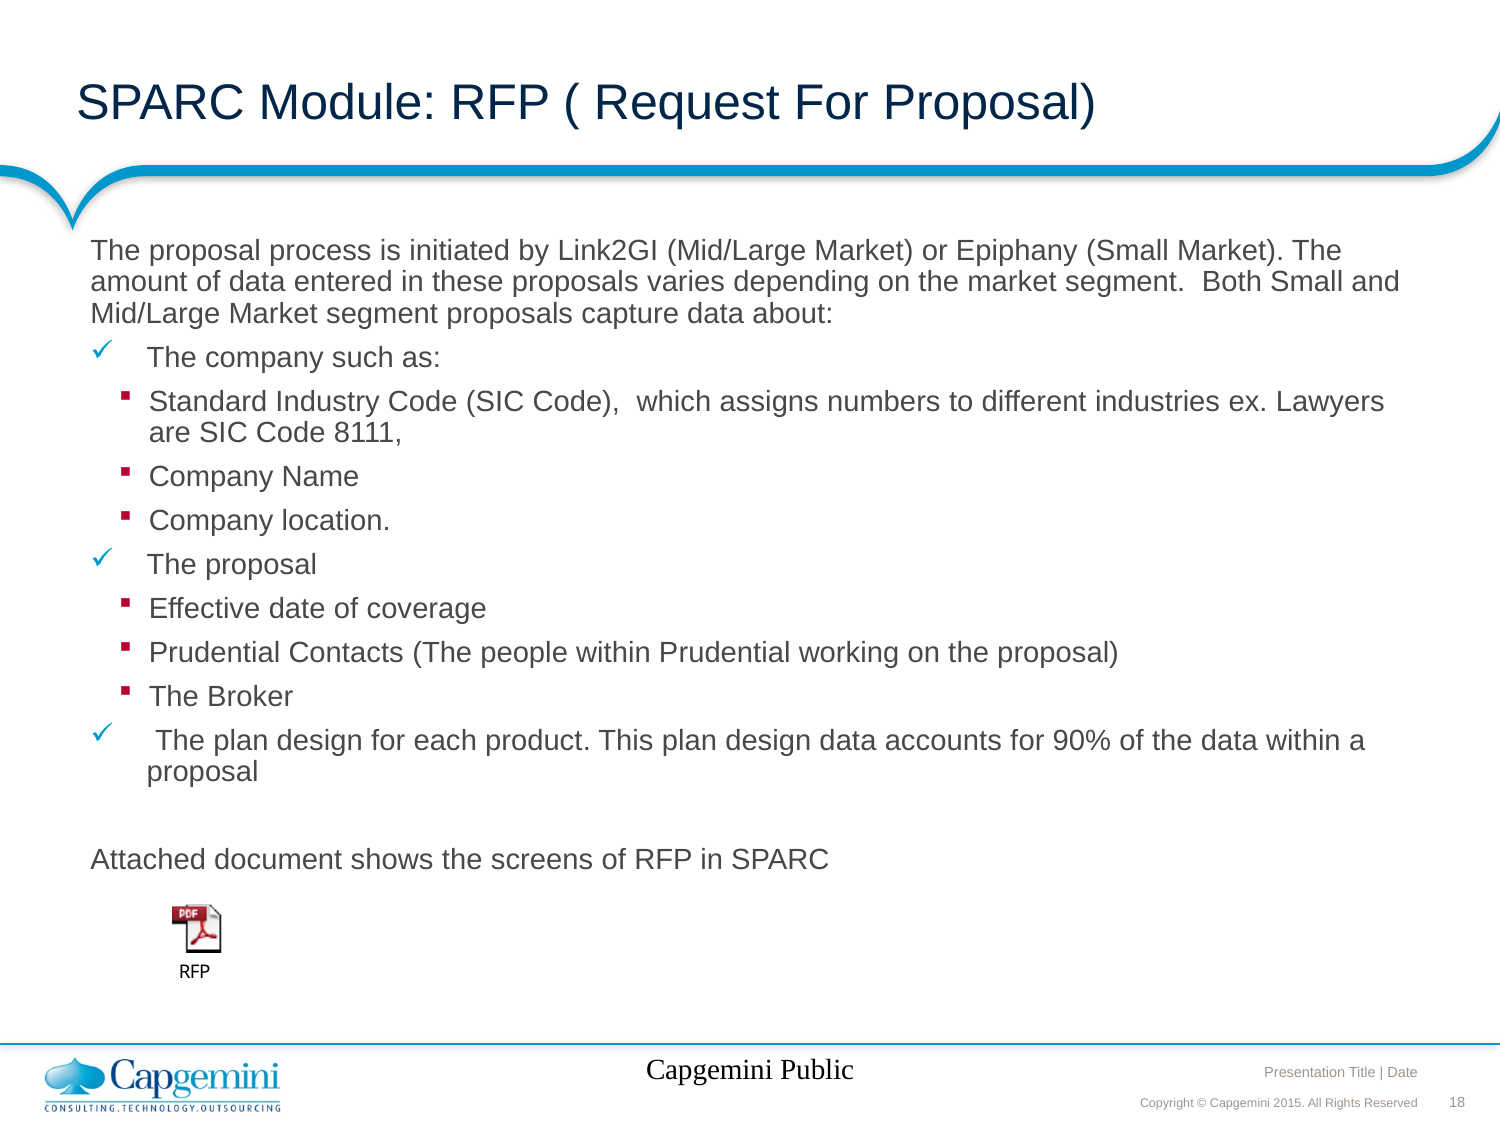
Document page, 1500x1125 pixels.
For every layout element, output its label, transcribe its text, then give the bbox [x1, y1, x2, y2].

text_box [121, 901, 273, 1029]
list The proposal process is initiated by Link2GI (Mid/Large Market) or Epiphany (Small Market). The amount of data entered in these proposals varies depending on the market segment. Both Small and Mid/Large Market segment proposals capture data about: The company such as: Standard Industry Code (SIC Code), which assigns numbers to different industries ex. Lawyers are SIC Code 8111, Company Name Company location. The proposal Effective date of coverage Prudential Contacts (The people within Prudential working on the proposal) The Broker The plan design for each product. This plan design data accounts for 90% of the data within a proposal Attached document shows the screens of RFP in SPARC Attached document gives an overview of the screens in RFP in SPARC [72, 223, 1423, 1041]
picture [44, 1056, 281, 1113]
title SPARC Module: RFP ( Request For Proposal) [27, 39, 1378, 170]
footer Capgemini Public [512, 1042, 988, 1103]
